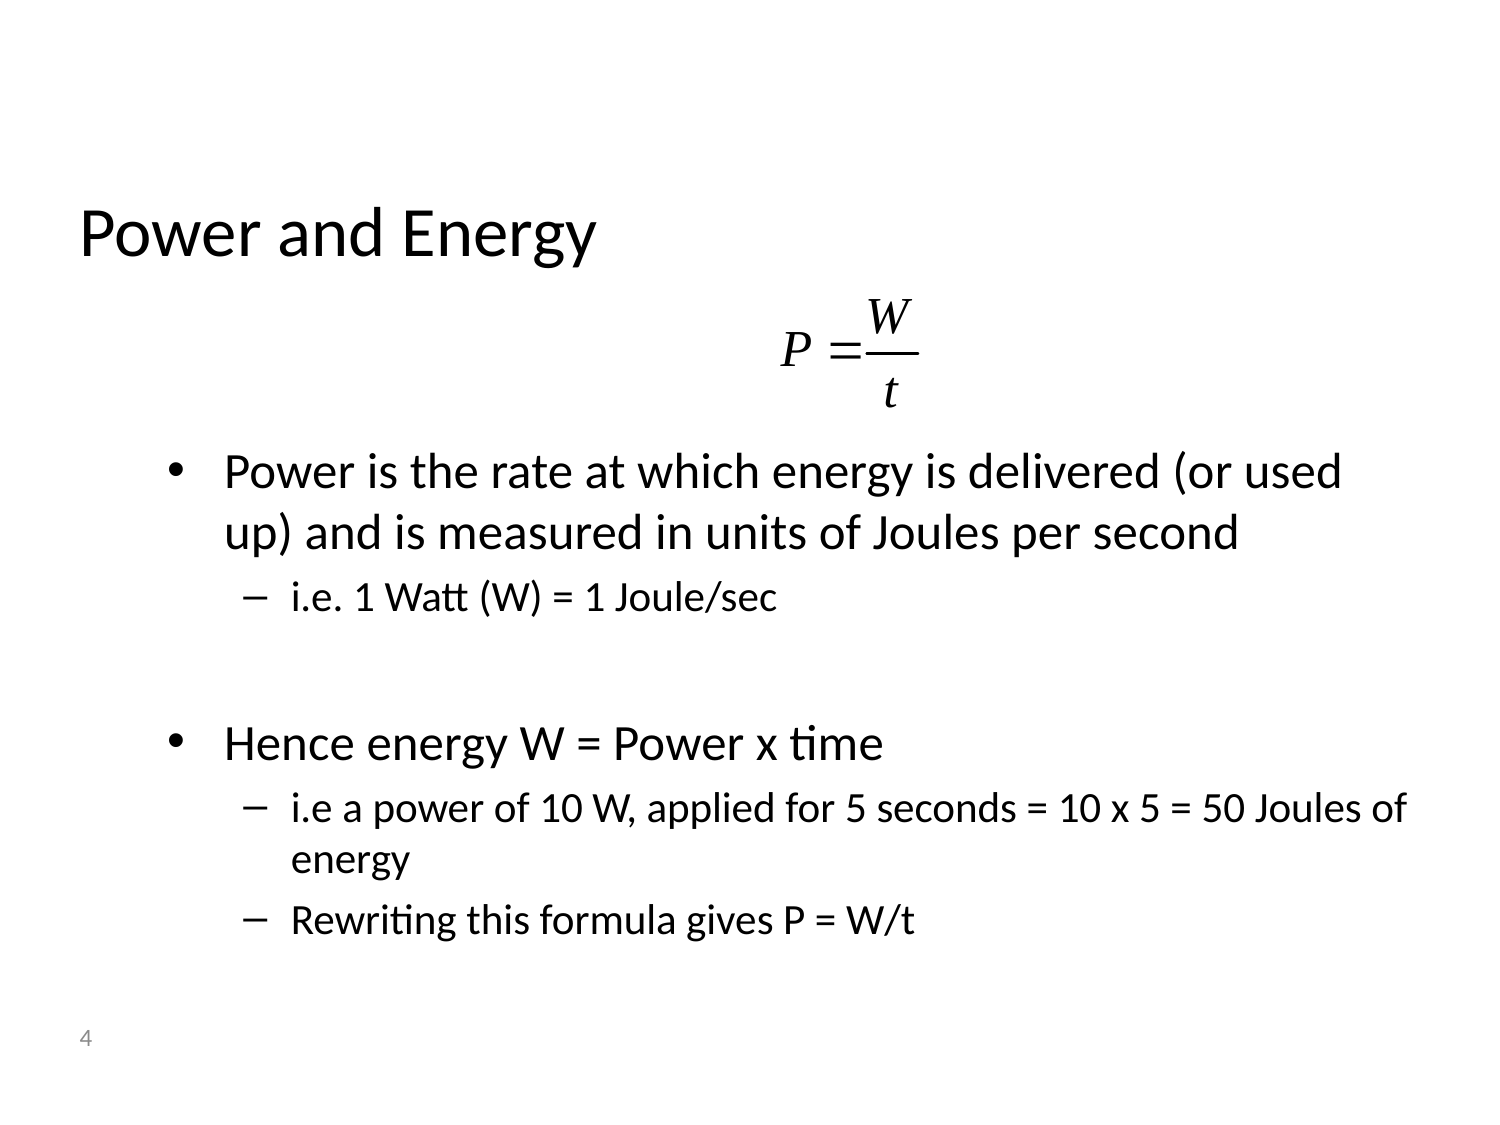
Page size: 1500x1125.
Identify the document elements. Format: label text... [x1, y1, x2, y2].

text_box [770, 284, 928, 419]
list Power is the rate at which energy is delivered (or used up) and is measured in units of Joules per second i.e. 1 Watt (W) = 1 Joule/sec Hence energy W = Power x time i.e a power of 10 W, applied for 5 seconds = 10 x 5 = 50 Joules of energy Rewriting this formula gives P = W/t [151, 430, 1426, 957]
slide_number 4 [64, 1006, 415, 1067]
title Power and Energy [64, 171, 1338, 285]
